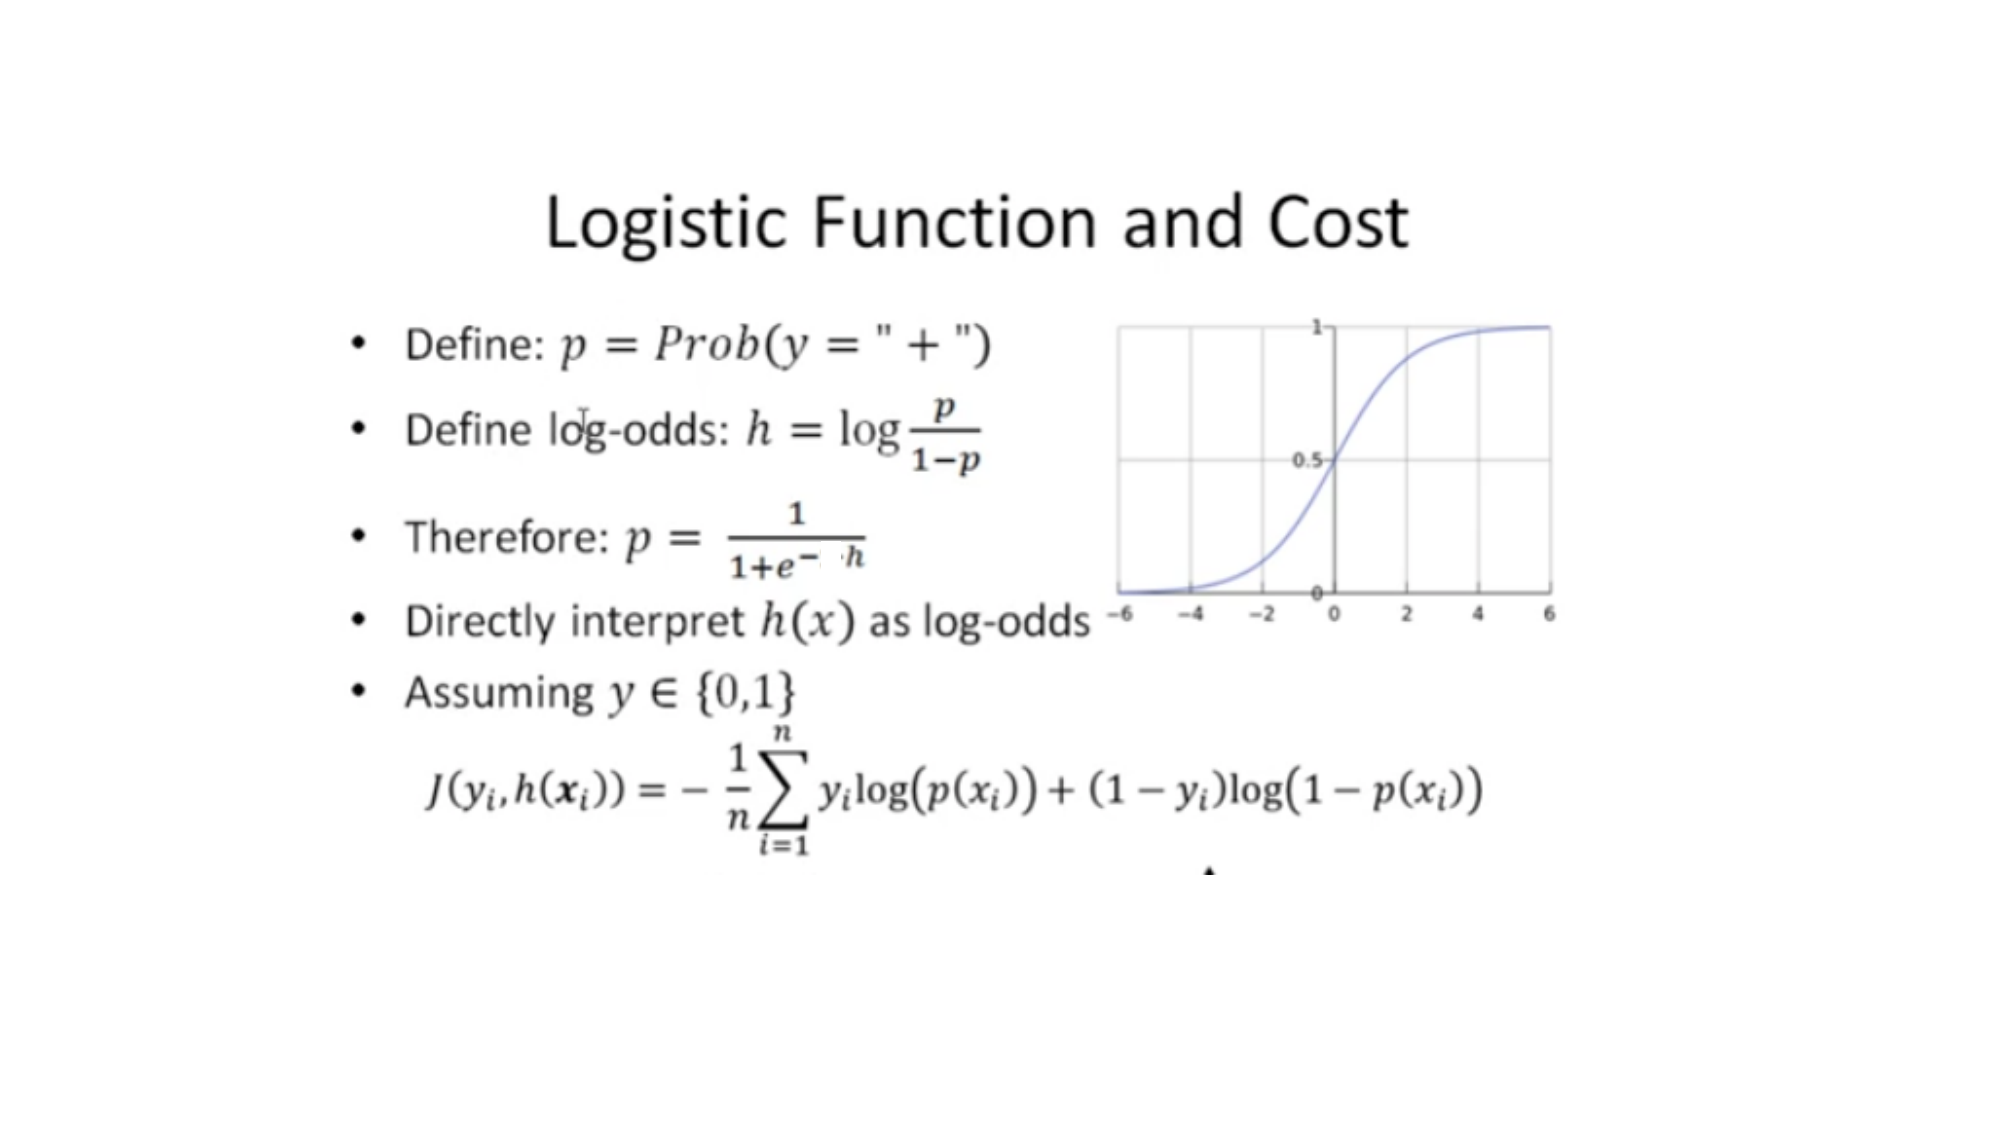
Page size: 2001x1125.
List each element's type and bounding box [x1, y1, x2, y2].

text_box [281, 172, 1658, 875]
